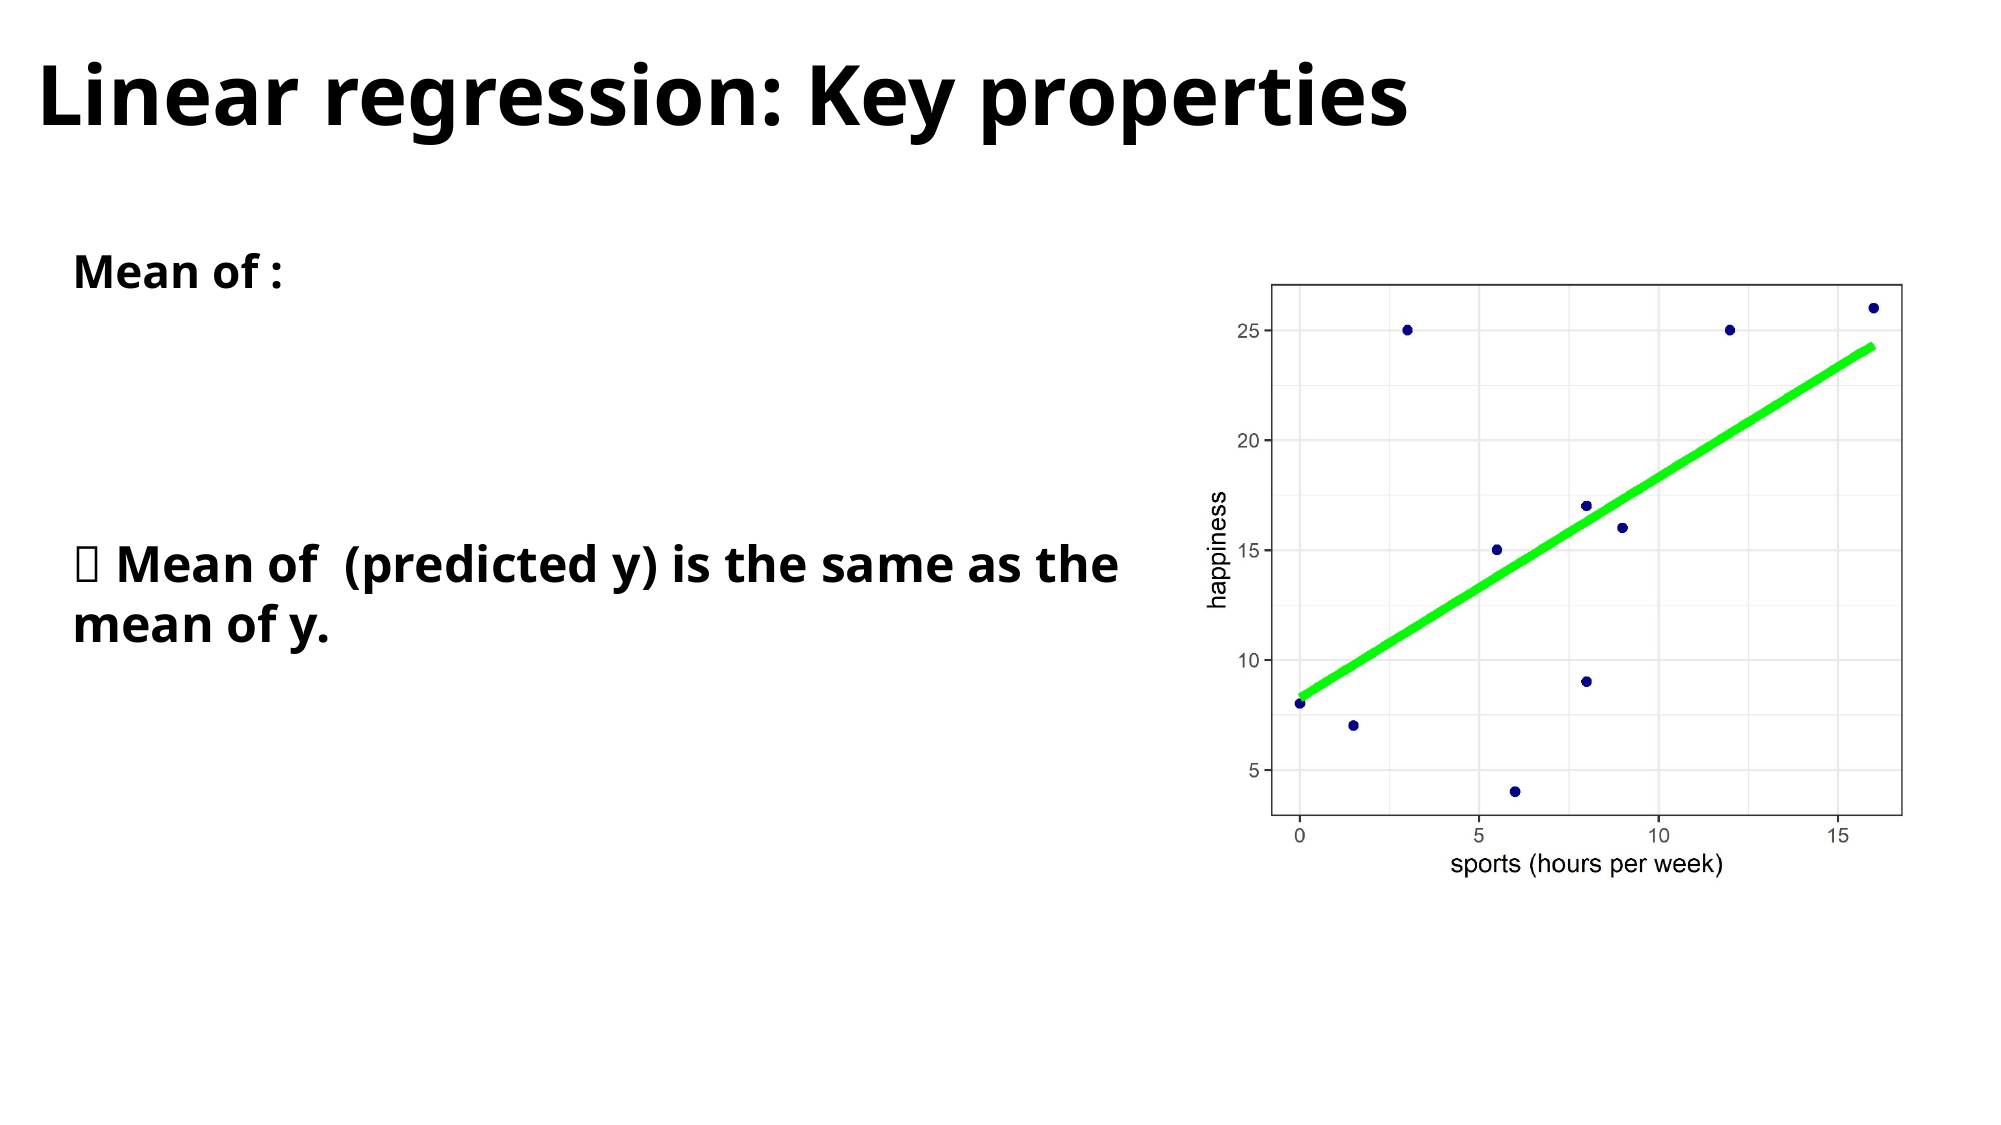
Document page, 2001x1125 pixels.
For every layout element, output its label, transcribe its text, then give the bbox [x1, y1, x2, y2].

picture [1193, 271, 1915, 890]
title Linear regression: Key properties [21, 13, 1861, 184]
